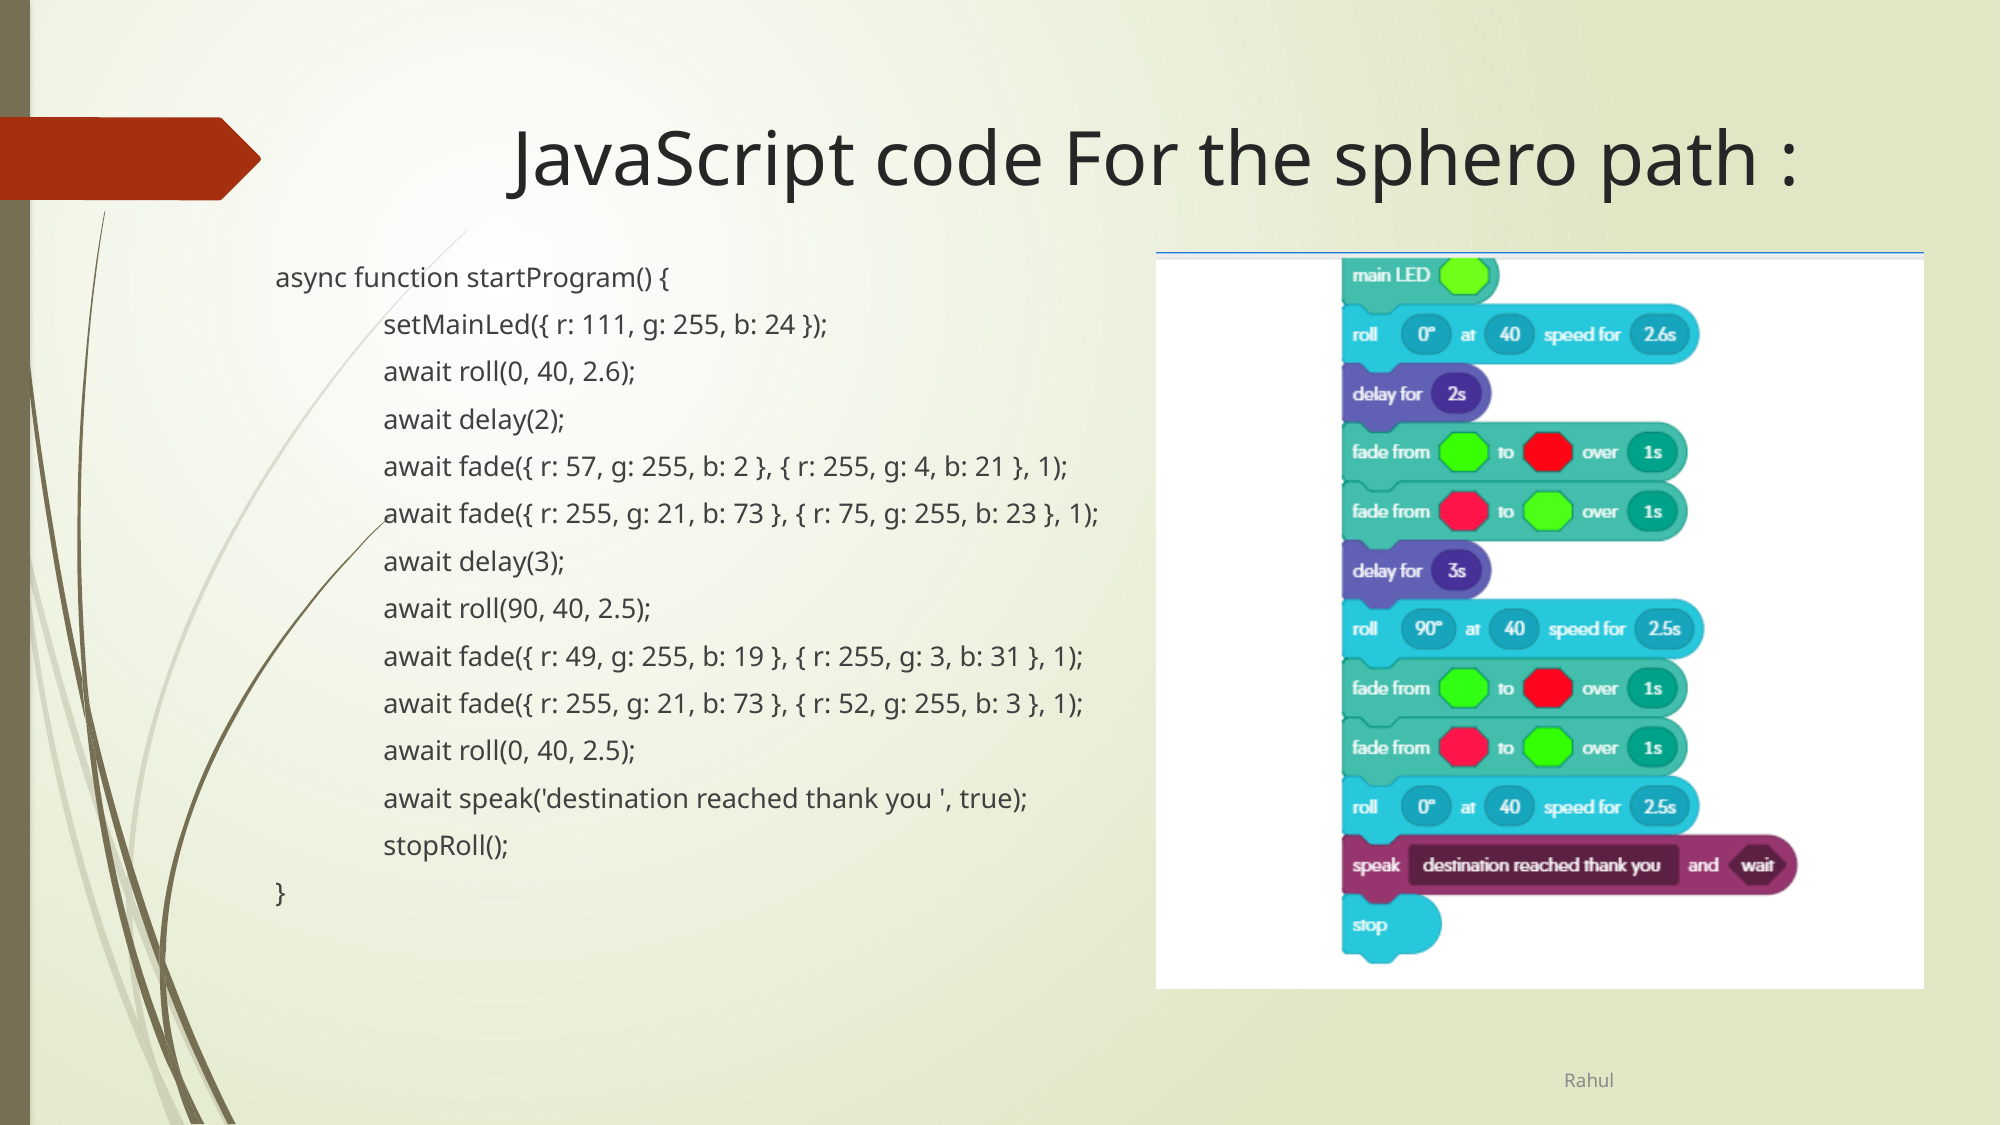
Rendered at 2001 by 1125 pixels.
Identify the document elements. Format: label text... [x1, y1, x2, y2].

picture [1156, 252, 1924, 989]
footer Rahul [1549, 1047, 1670, 1113]
title JavaScript code For the sphero path : [425, 102, 1888, 313]
list async function startProgram() { setMainLed({ r: 111, g: 255, b: 24 }); await roll(0, 40, 2.6); await delay(2); await fade({ r: 57, g: 255, b: 2 }, { r: 255, g: 4, b: 21 }, 1); await fade({ r: 255, g: 21, b: 73 }, { r: 75, g: 255, b: 23 }, 1); await delay(3); await roll(90, 40, 2.5); await fade({ r: 49, g: 255, b: 19 }, { r: 255, g: 3, b: 31 }, 1); await fade({ r: 255, g: 21, b: 73 }, { r: 52, g: 255, b: 3 }, 1); await roll(0, 40, 2.5); await speak('destination reached thank you ', true); stopRoll(); } [260, 252, 1120, 989]
